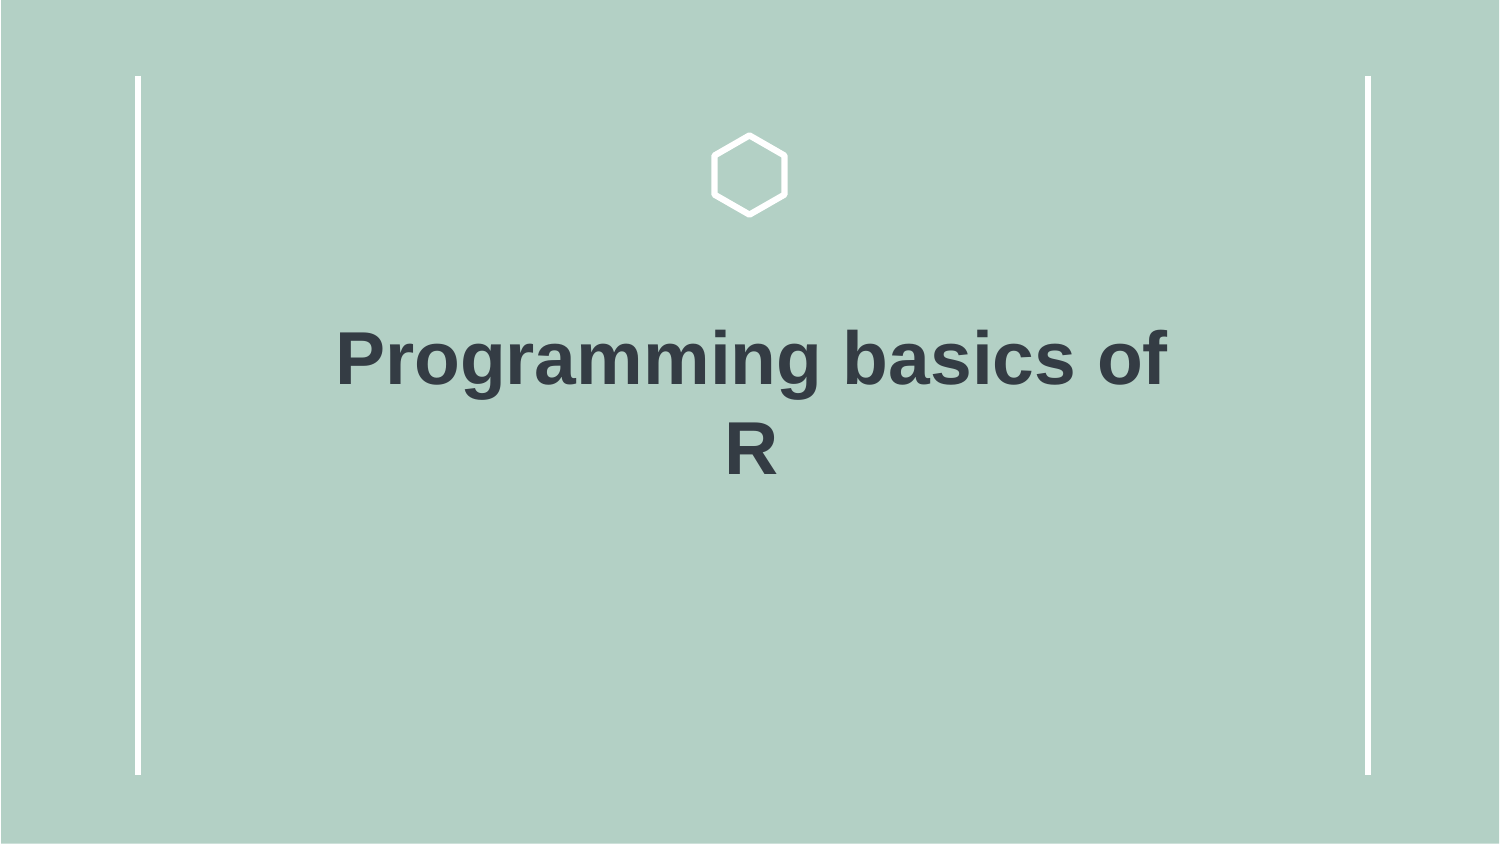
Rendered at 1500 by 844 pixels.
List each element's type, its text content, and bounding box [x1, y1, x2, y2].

title Programming basics of R [308, 237, 1195, 561]
